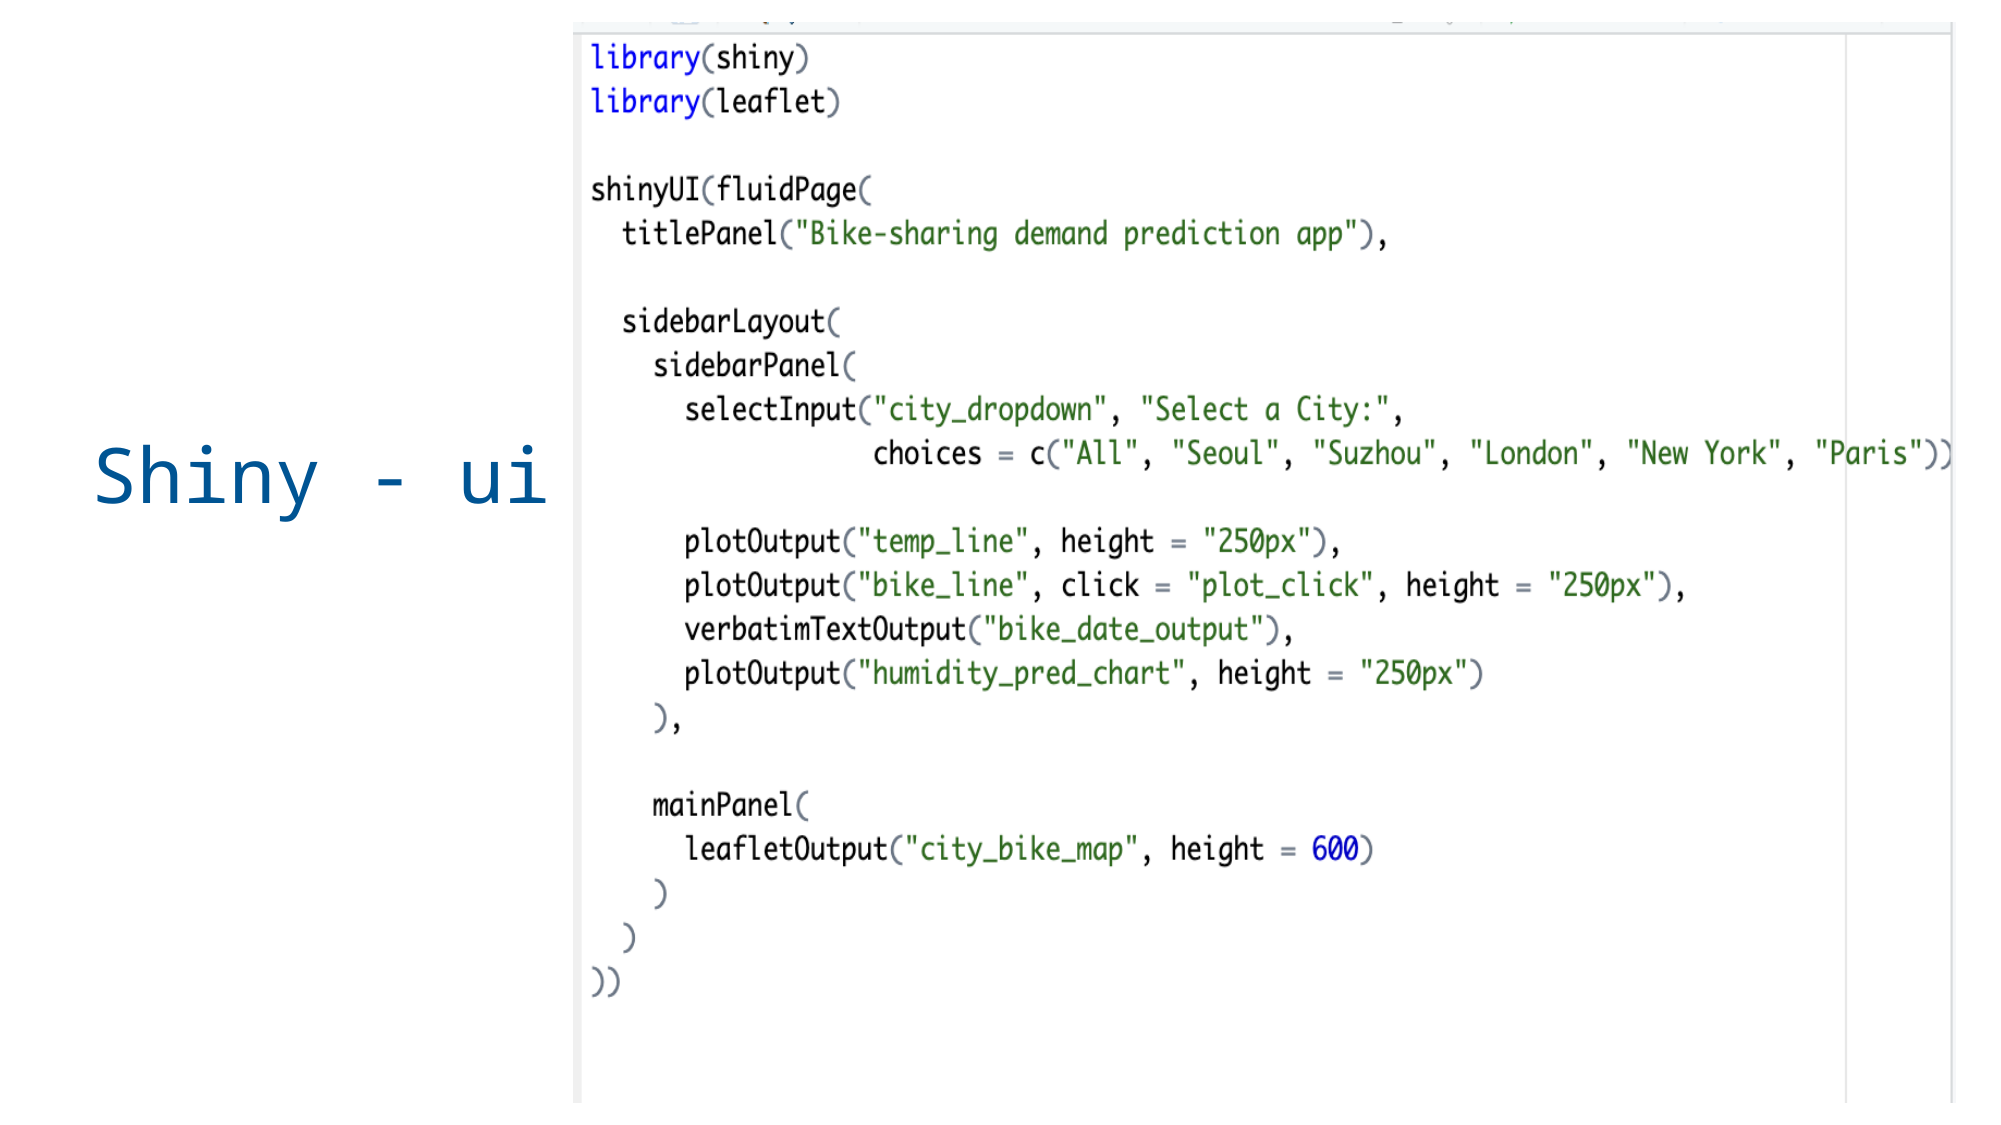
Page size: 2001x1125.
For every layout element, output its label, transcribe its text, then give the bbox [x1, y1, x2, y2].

picture [573, 22, 1956, 1103]
title Shiny - ui [76, 394, 573, 563]
